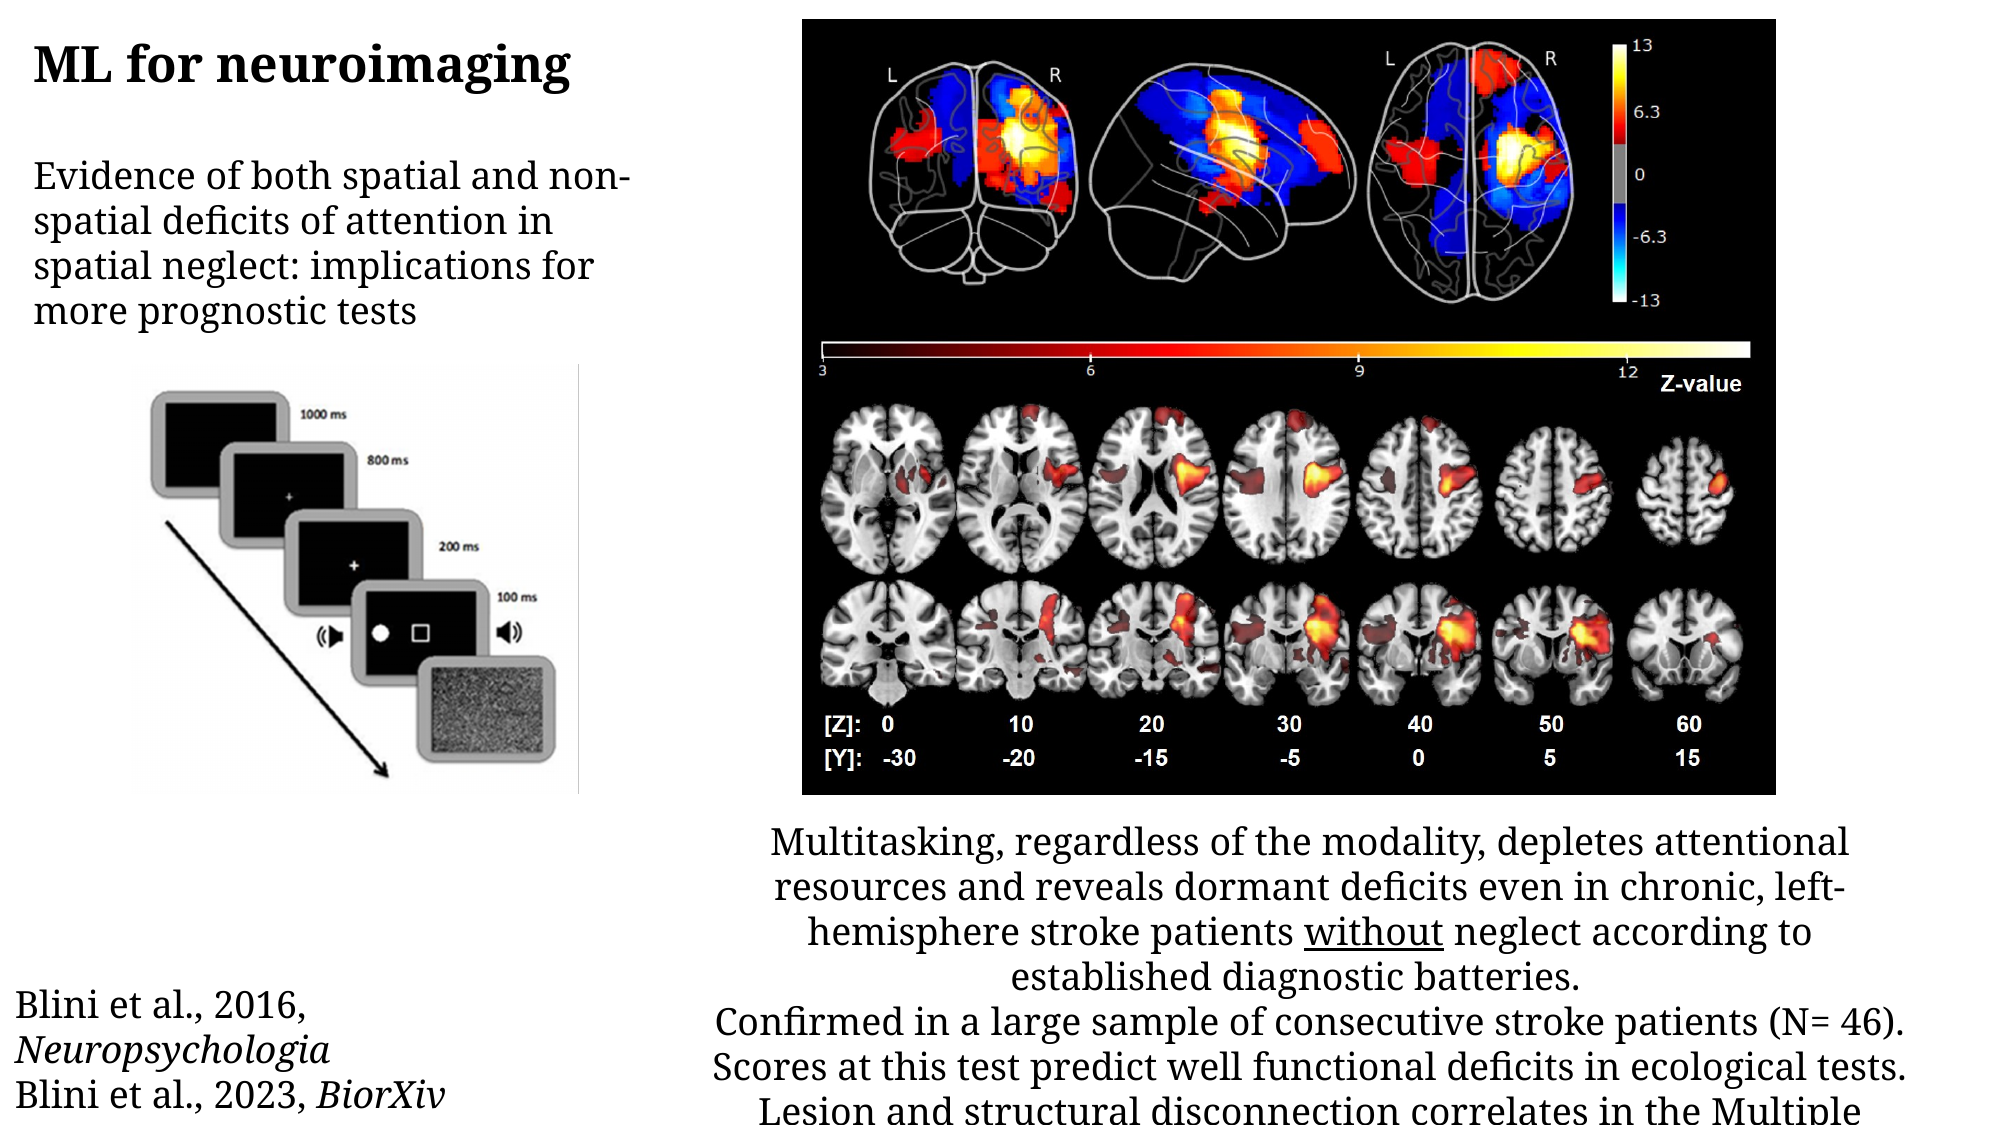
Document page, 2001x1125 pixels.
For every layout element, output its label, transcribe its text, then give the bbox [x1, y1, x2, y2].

text_box Blini et al., 2016, Neuropsychologia Blini et al., 2023, BiorXiv [0, 973, 614, 1124]
text_box ML for neuroimaging Evidence of both spatial and non-spatial deficits of attention in spatial neglect: implications for more prognostic tests [18, 24, 684, 475]
picture [802, 19, 1776, 795]
text_box Multitasking, regardless of the modality, depletes attentional resources and reveals dormant deficits even in chronic, left-hemisphere stroke patients without neglect according to established diagnostic batteries. Confirmed in a large sample of consecutive stroke patients (N= 46). Scores at this test predict well functional deficits in ecological tests. Lesion and structural disconnection correlates in the Multiple Demands network. [696, 810, 1925, 1125]
picture [0, 364, 607, 794]
